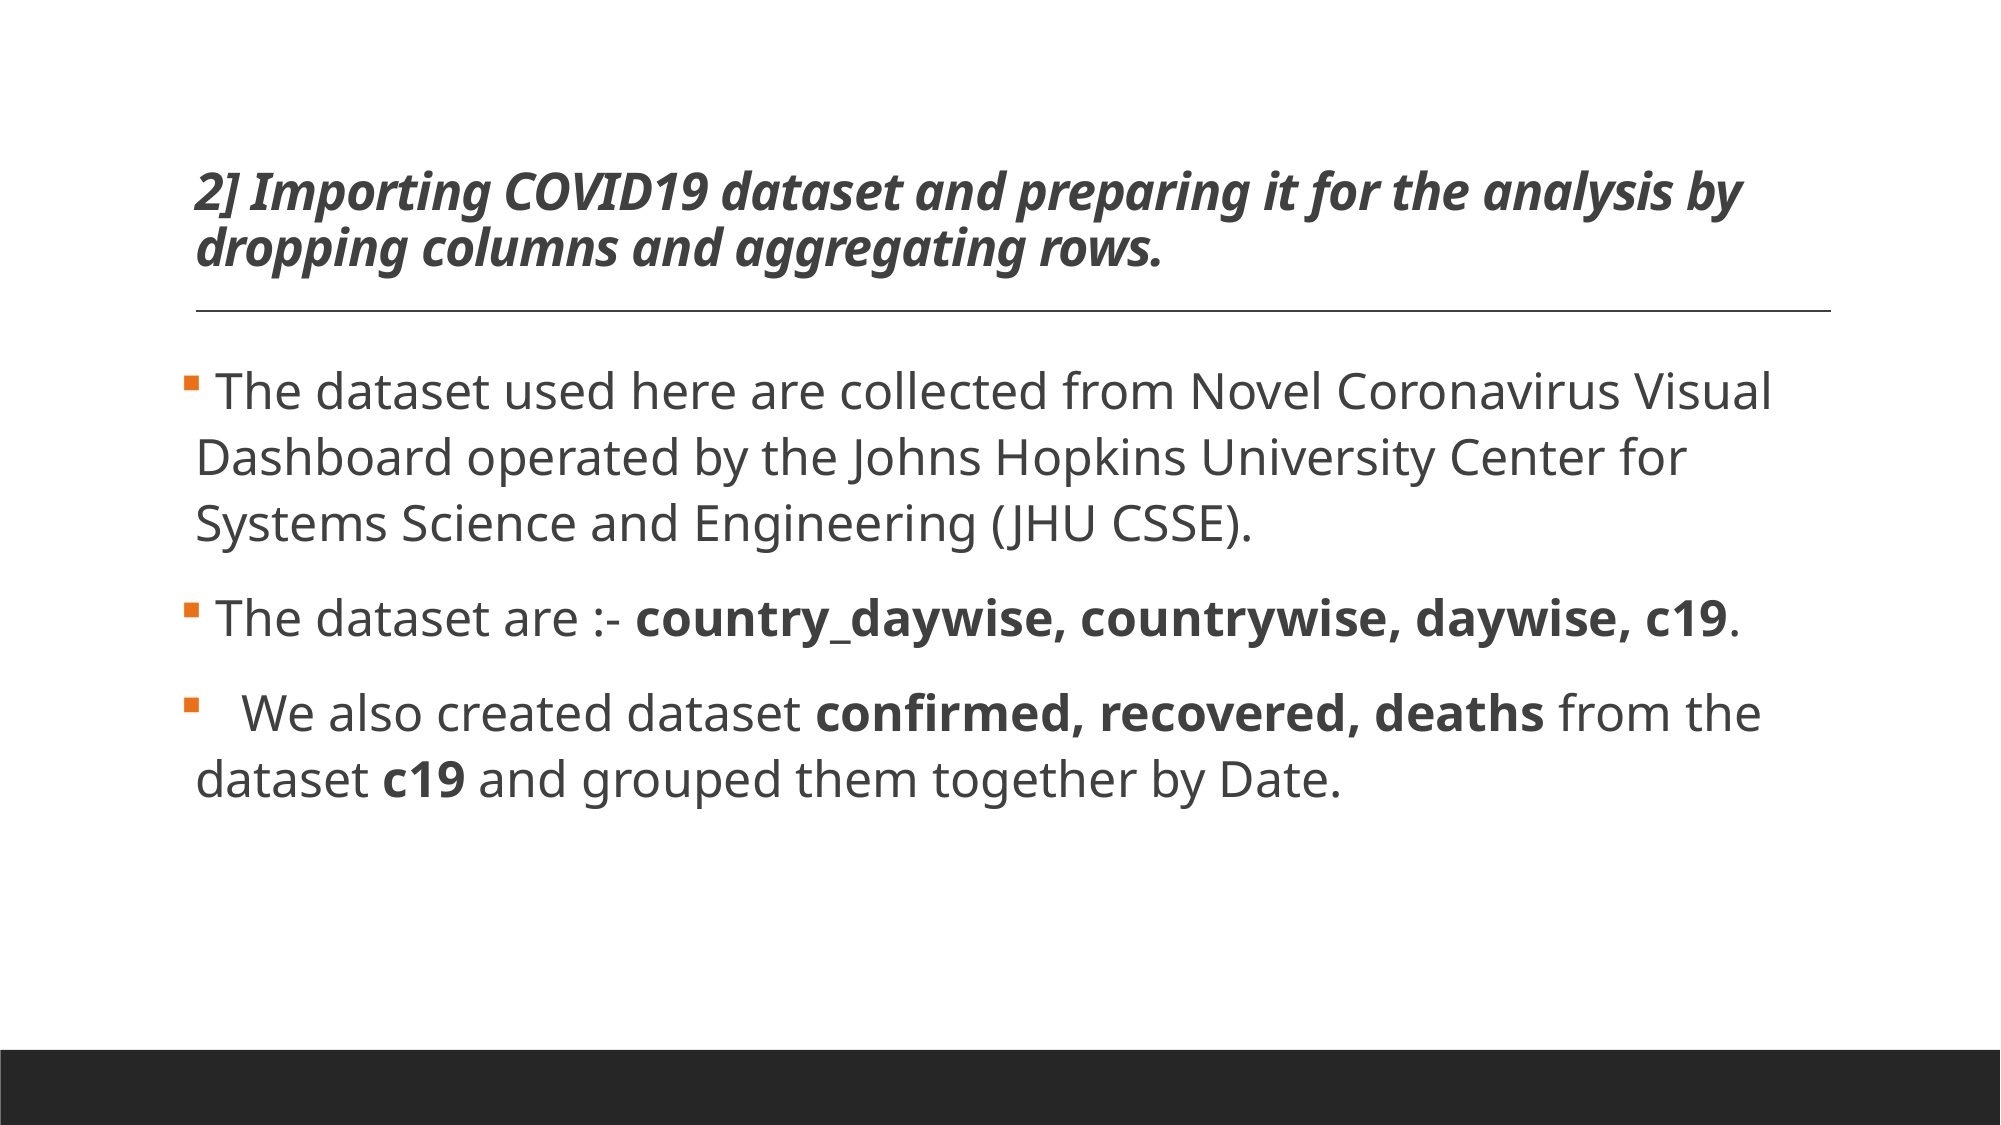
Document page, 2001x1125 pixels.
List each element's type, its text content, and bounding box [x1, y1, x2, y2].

title 2] Importing COVID19 dataset and preparing it for the analysis by dropping columns and aggregating rows. [180, 47, 1830, 285]
list The dataset used here are collected from Novel Coronavirus Visual Dashboard operated by the Johns Hopkins University Center for Systems Science and Engineering (JHU CSSE). The dataset are :- country_daywise, countrywise, daywise, c19. We also created dataset confirmed, recovered, deaths from the dataset c19 and grouped them together by Date. [180, 345, 1830, 963]
